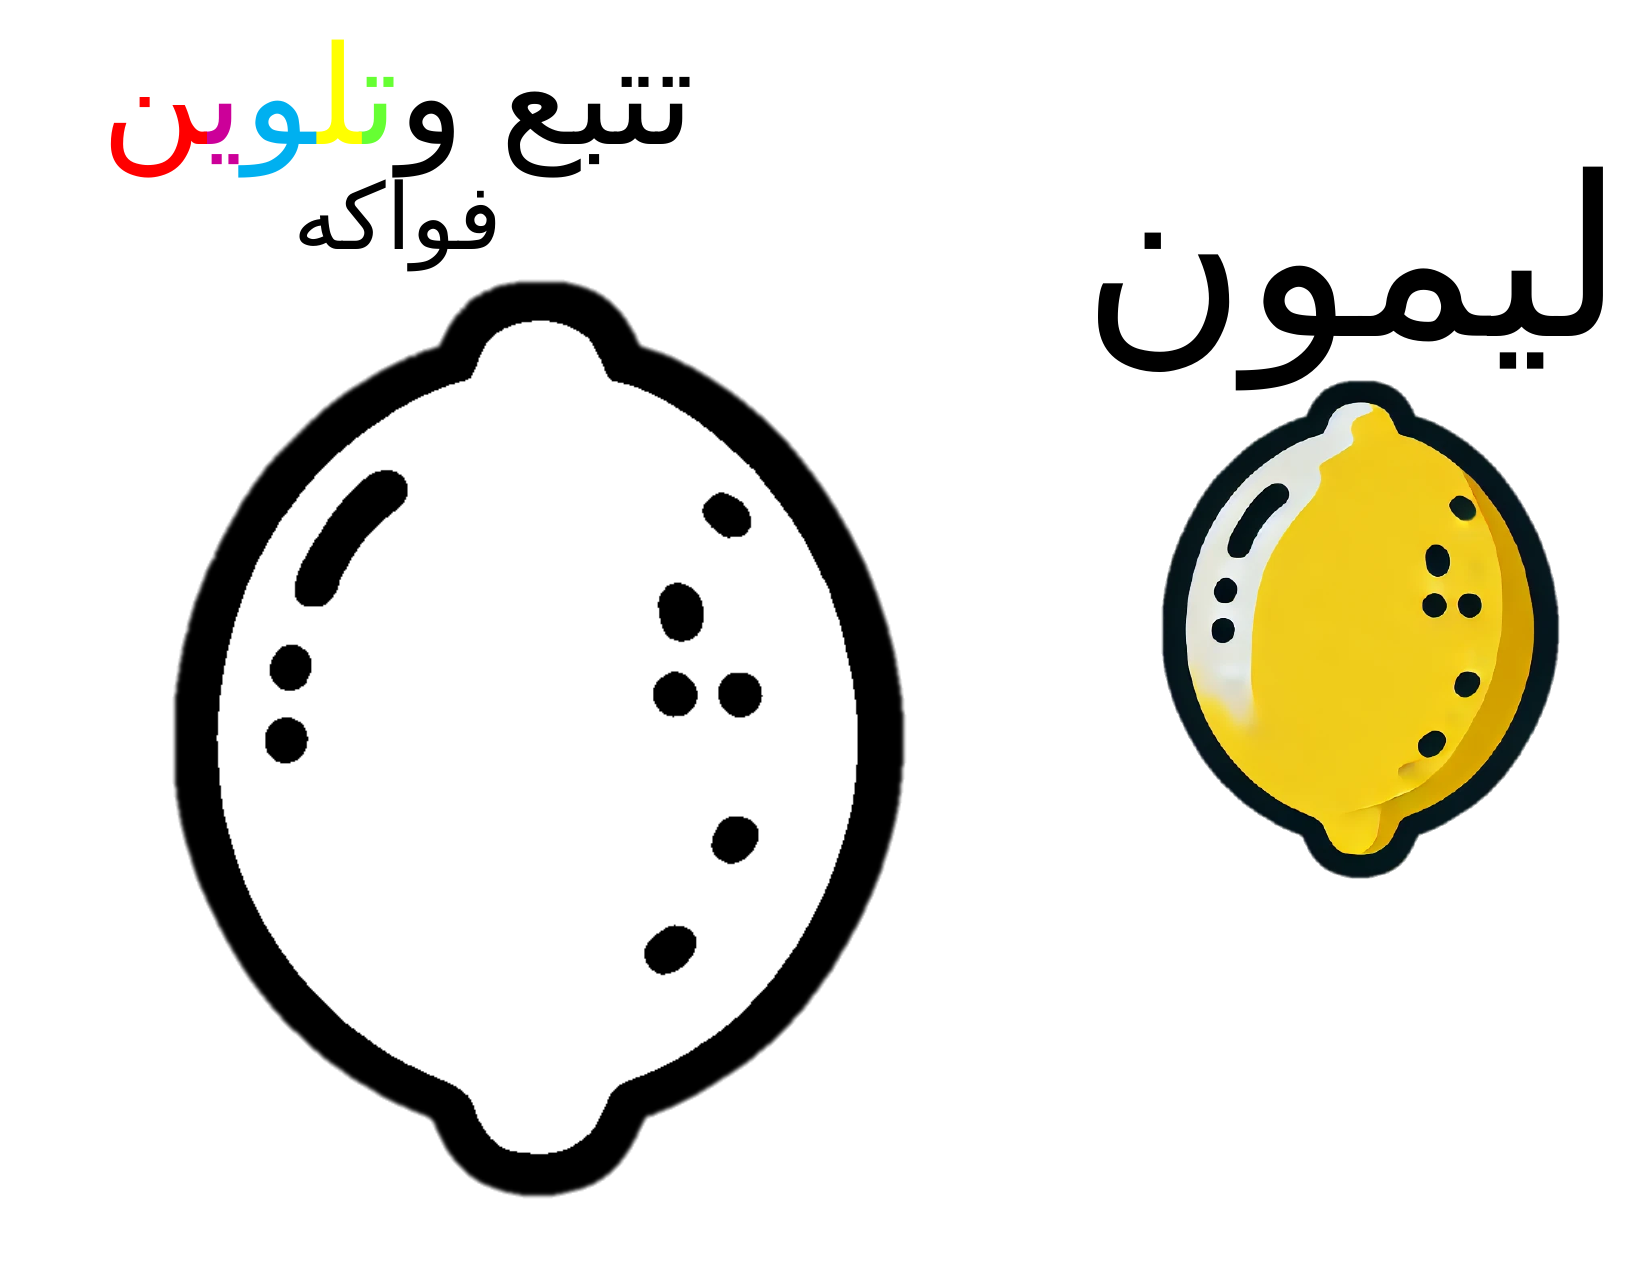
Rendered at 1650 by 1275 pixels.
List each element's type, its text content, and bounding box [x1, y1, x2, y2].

text_box ليمون [1299, 106, 1650, 273]
picture [0, 84, 1650, 1275]
text_box تتبع وتلوين [0, 0, 812, 84]
